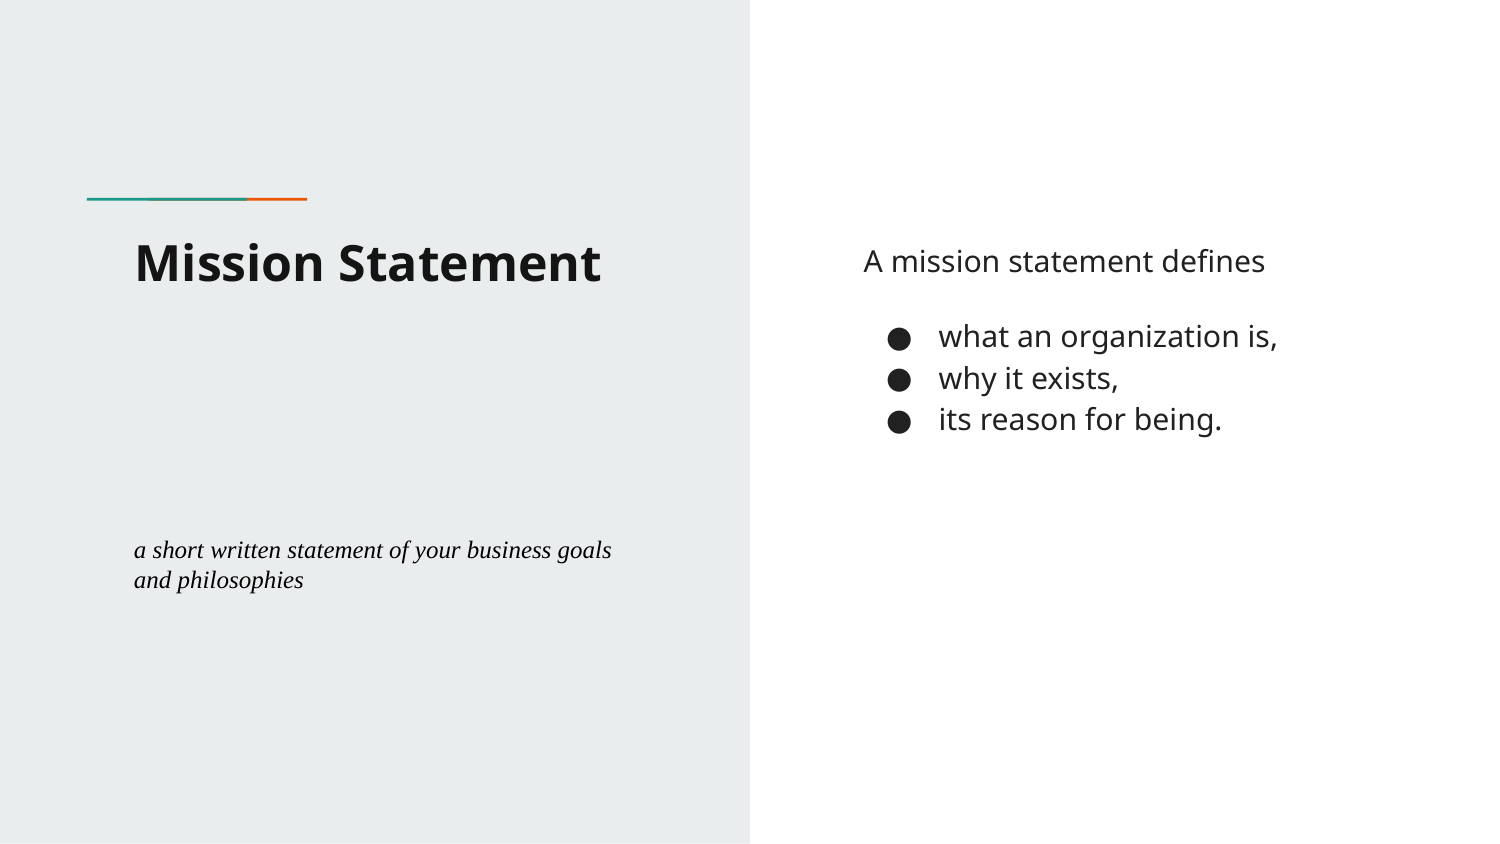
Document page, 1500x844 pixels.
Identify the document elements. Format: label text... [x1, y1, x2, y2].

subtitle a short written statement of your business goals and philosophies [118, 518, 661, 644]
title Mission Statement [119, 216, 662, 494]
list A mission statement defines what an organization is, why it exists, its reason for being. [848, 221, 1403, 719]
